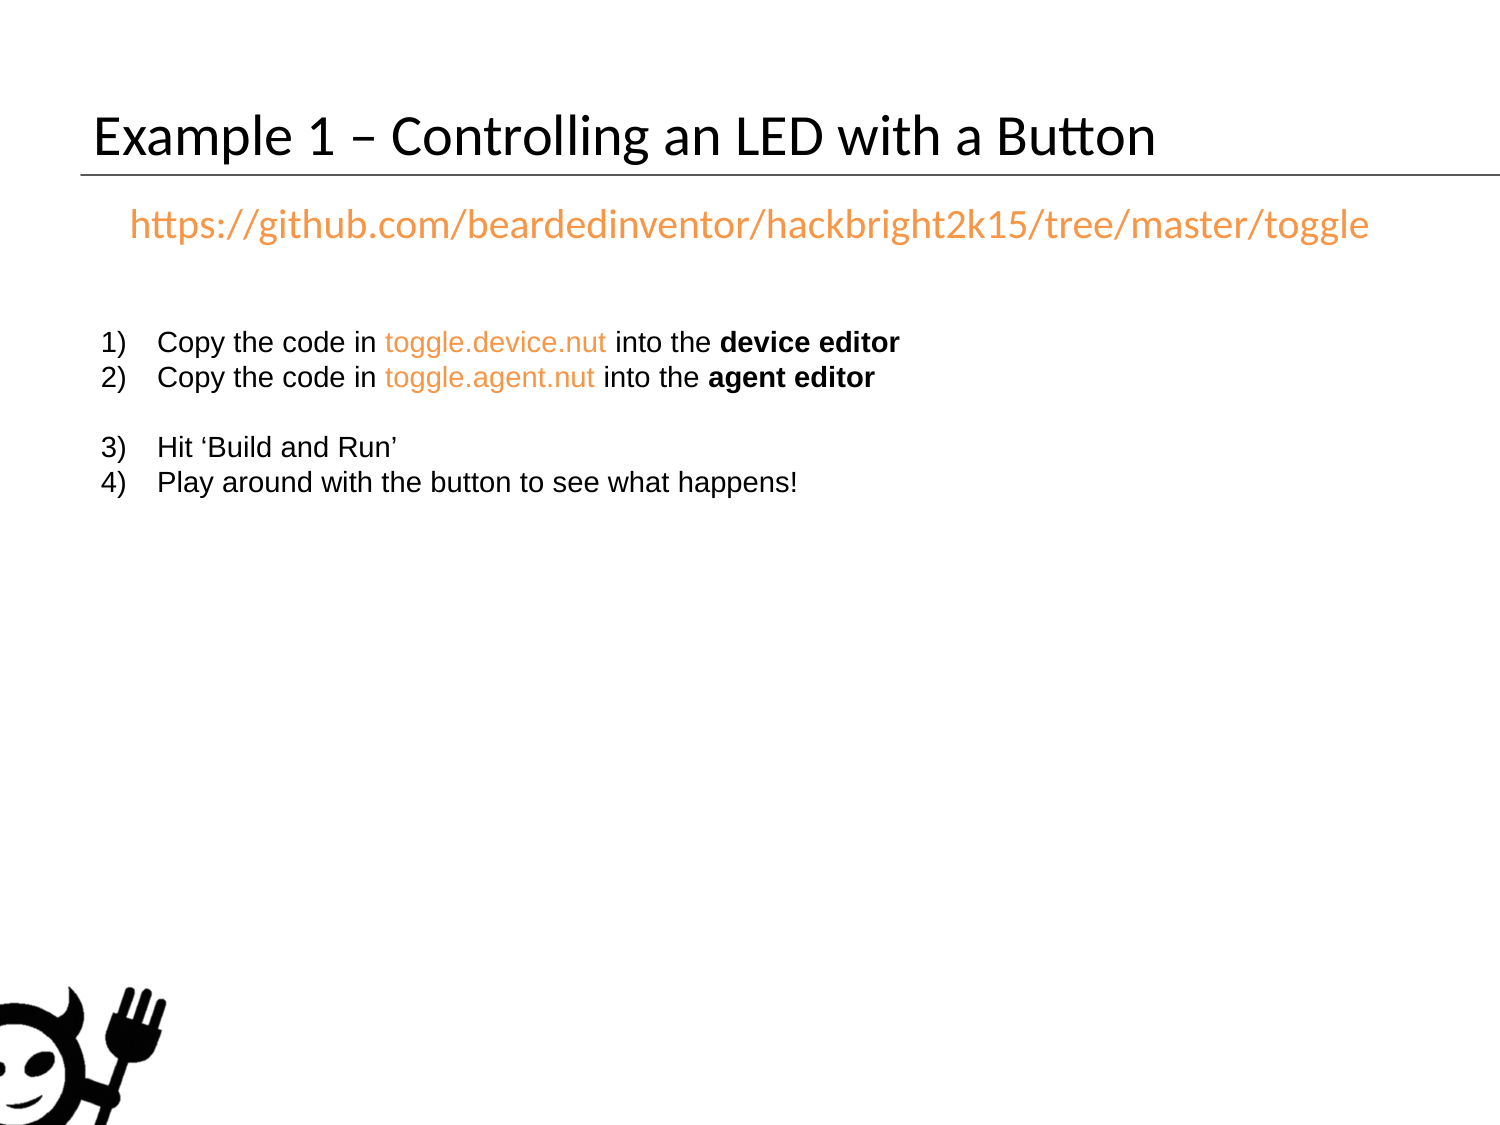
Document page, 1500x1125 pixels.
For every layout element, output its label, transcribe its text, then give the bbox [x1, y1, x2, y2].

text_box Example 1 – Controlling an LED with a Button [86, 89, 1500, 174]
picture [0, 985, 174, 1125]
text_box Copy the code in toggle.device.nut into the device editor Copy the code in toggle.agent.nut into the agent editor Hit ‘Build and Run’ Play around with the button to see what happens! [85, 316, 1416, 506]
text_box https://github.com/beardedinventor/hackbright2k15/tree/master/toggle [65, 189, 1434, 254]
